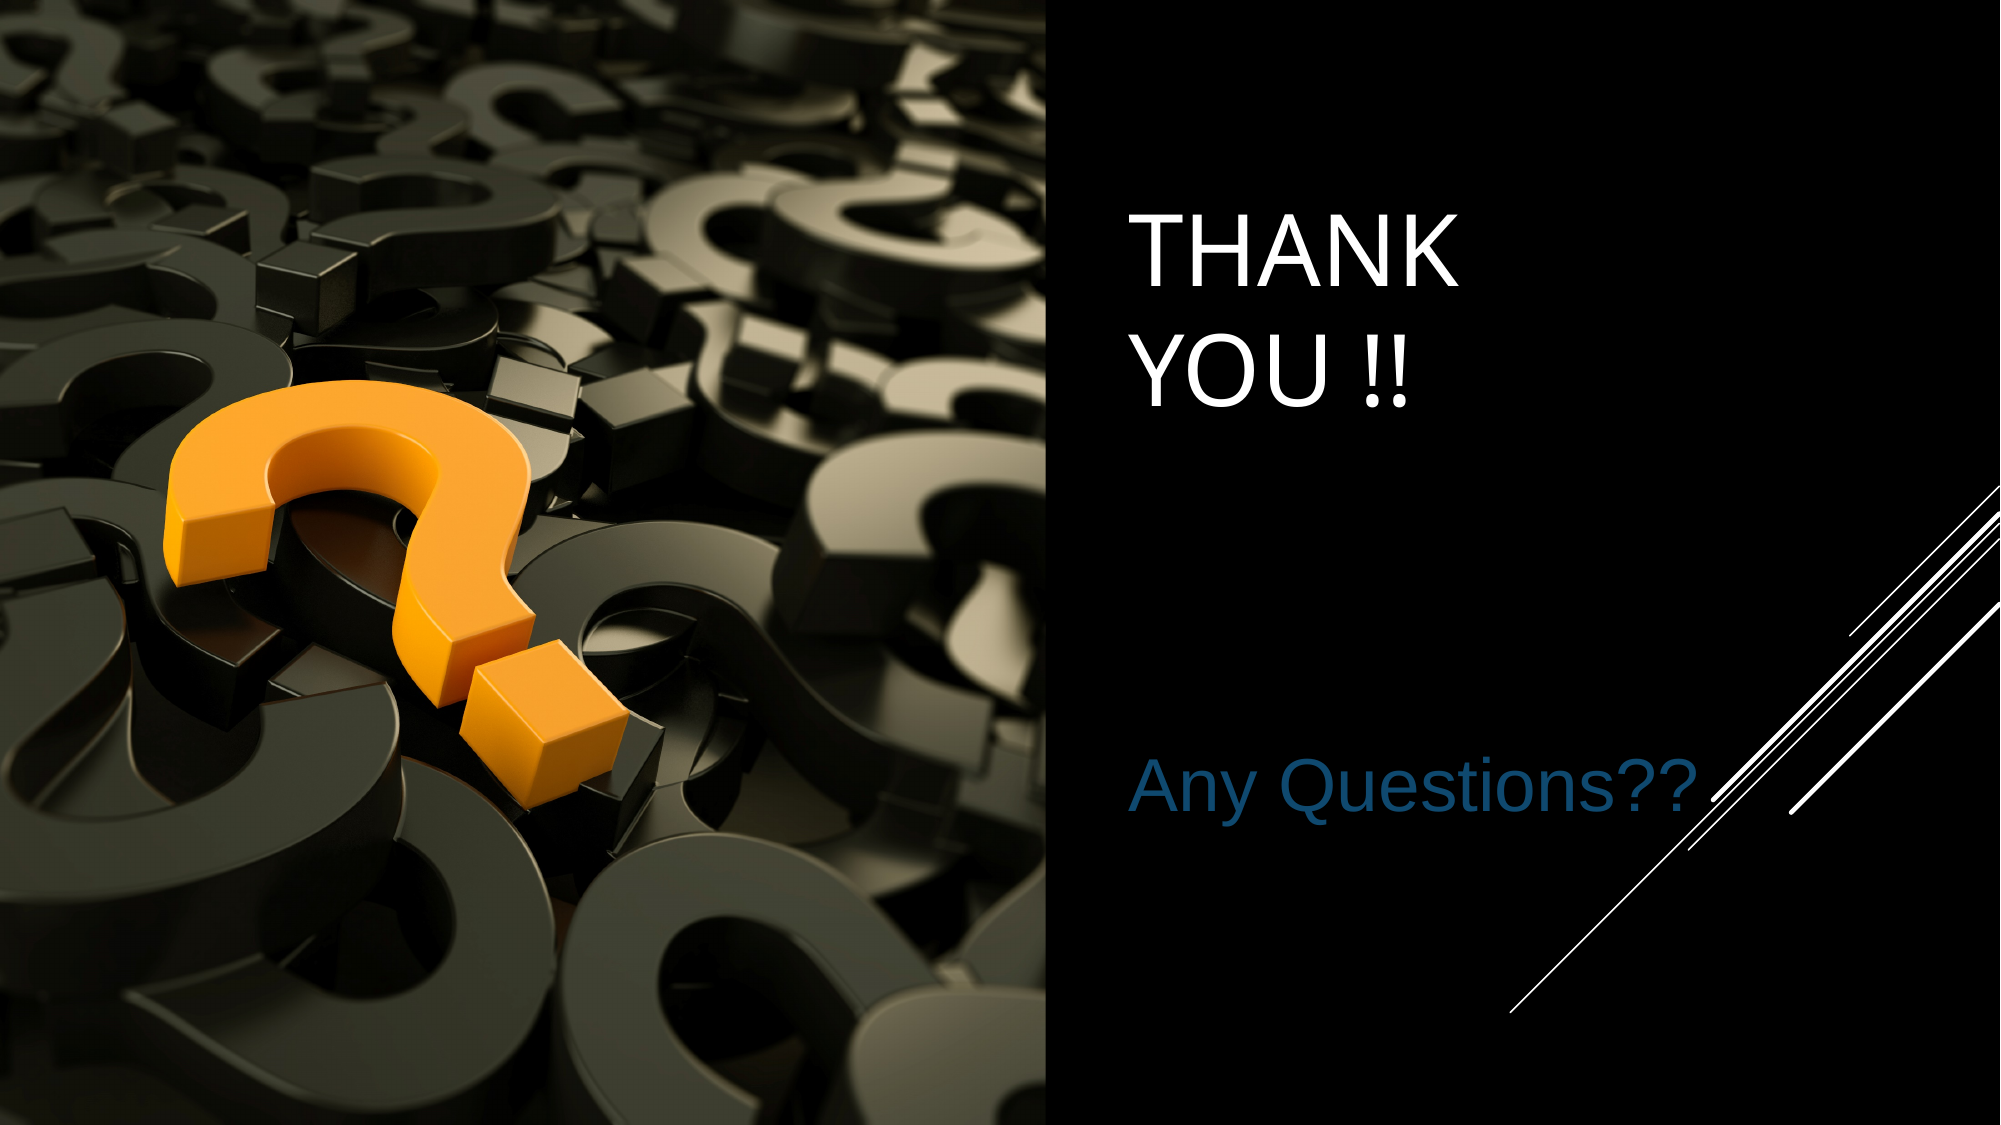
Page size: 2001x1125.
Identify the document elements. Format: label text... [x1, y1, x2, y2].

title Thank You !! [1113, 140, 1765, 473]
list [0, 0, 1046, 1125]
list Any Questions?? [1113, 538, 1765, 1024]
